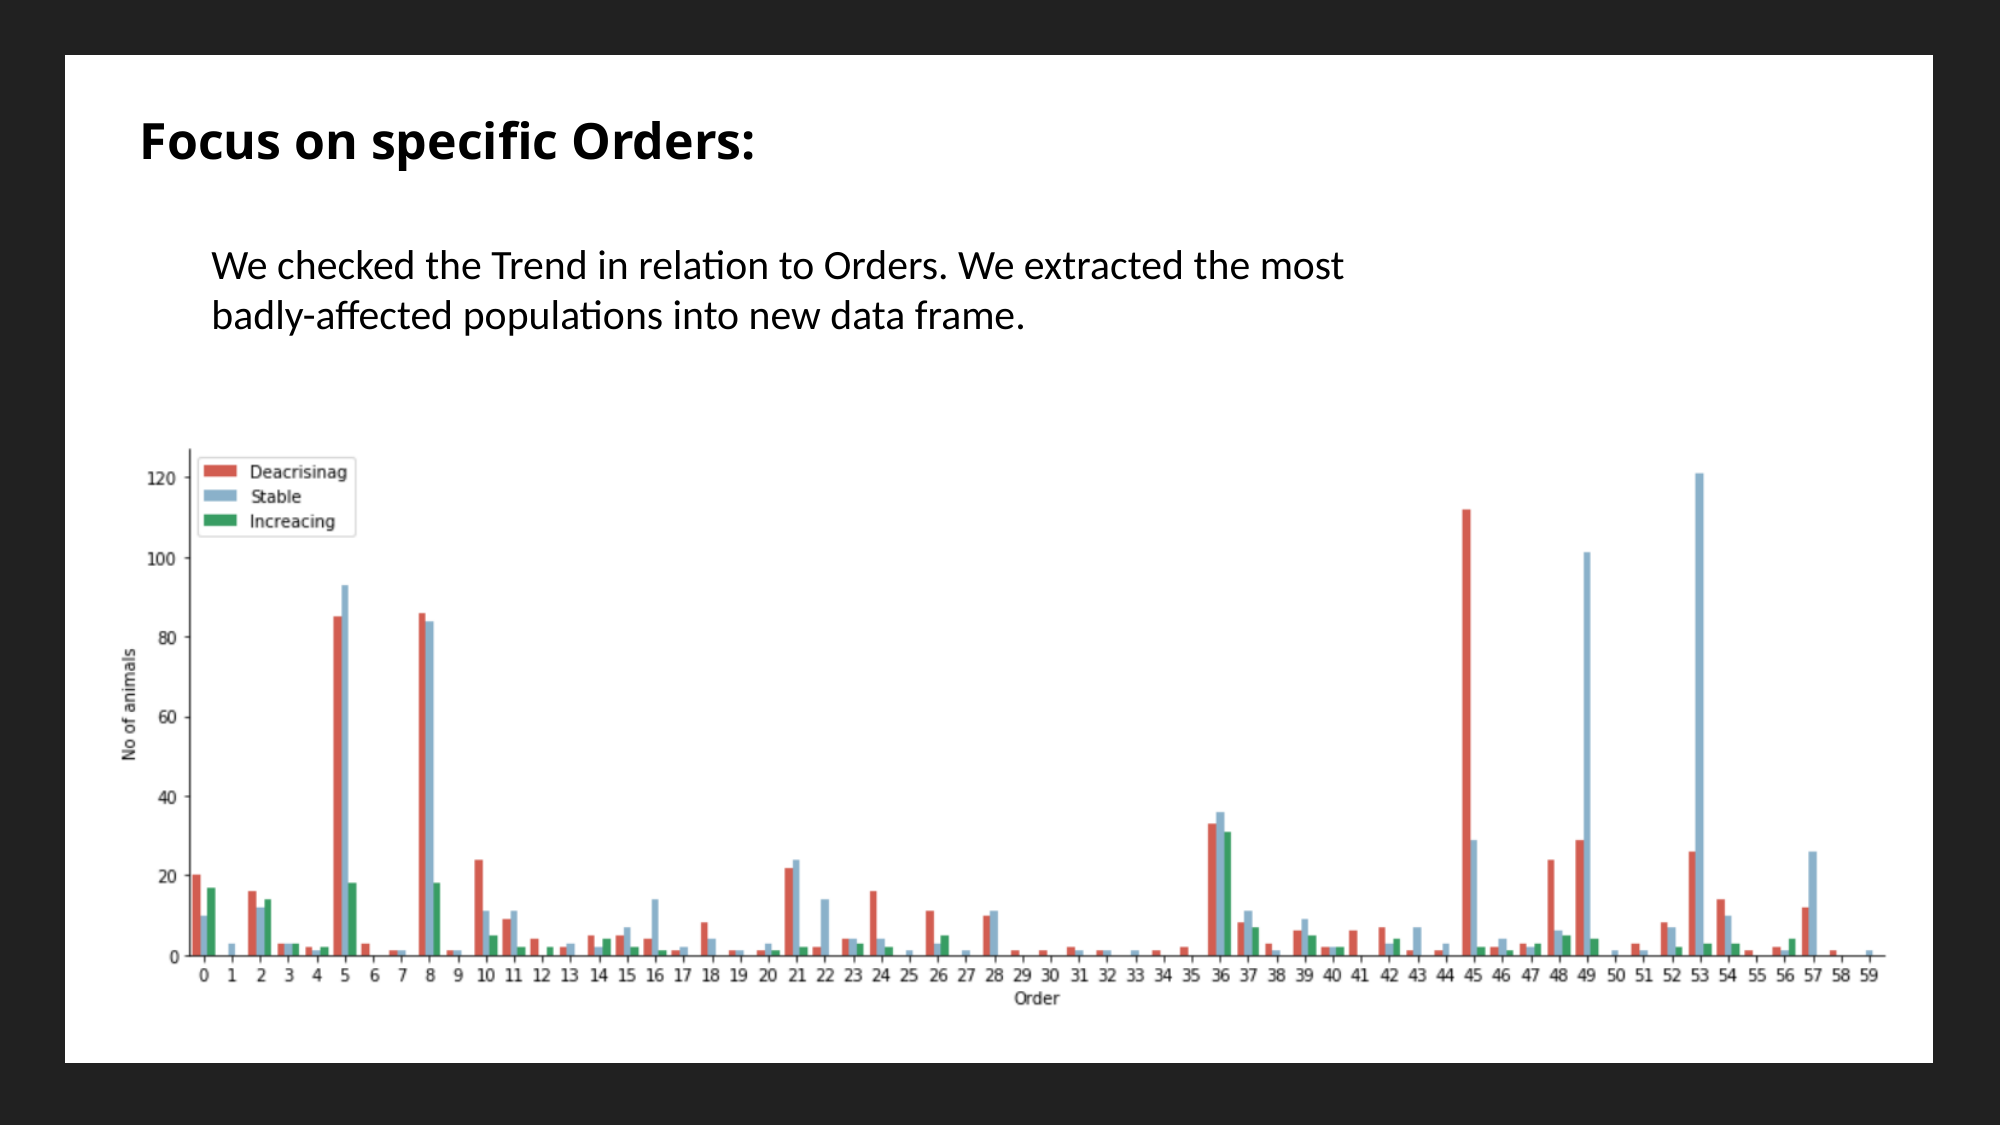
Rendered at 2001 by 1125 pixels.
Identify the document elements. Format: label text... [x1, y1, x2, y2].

picture [100, 434, 1900, 1019]
text_box Focus on specific Orders: [124, 101, 782, 177]
text_box We checked the Trend in relation to Orders. We extracted the most badly-affected populations into new data frame. [196, 230, 1441, 346]
text_box [58, 48, 1940, 1070]
